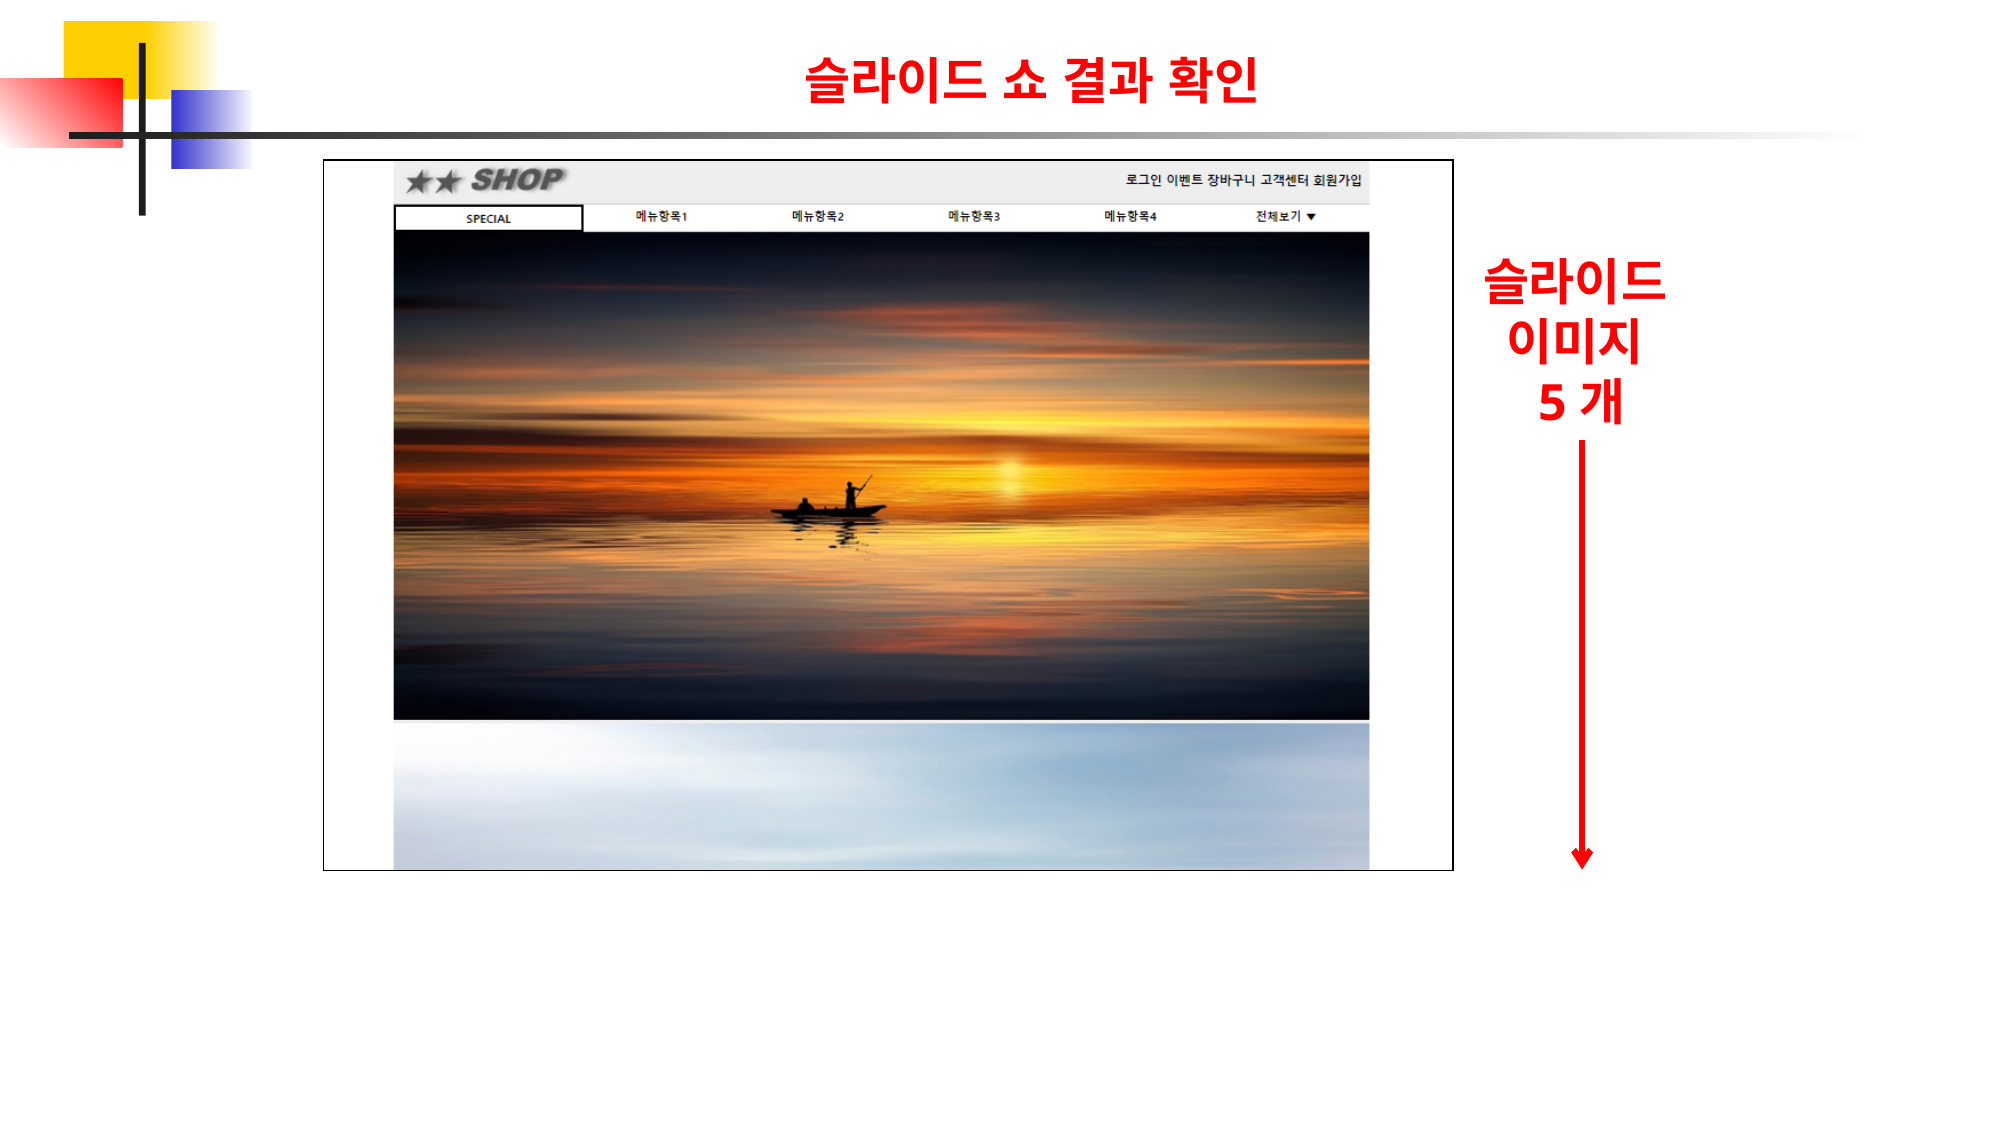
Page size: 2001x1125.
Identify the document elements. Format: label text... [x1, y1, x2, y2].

text_box 슬라이드 쇼 결과 확인 [789, 42, 1276, 118]
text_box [323, 160, 1708, 870]
